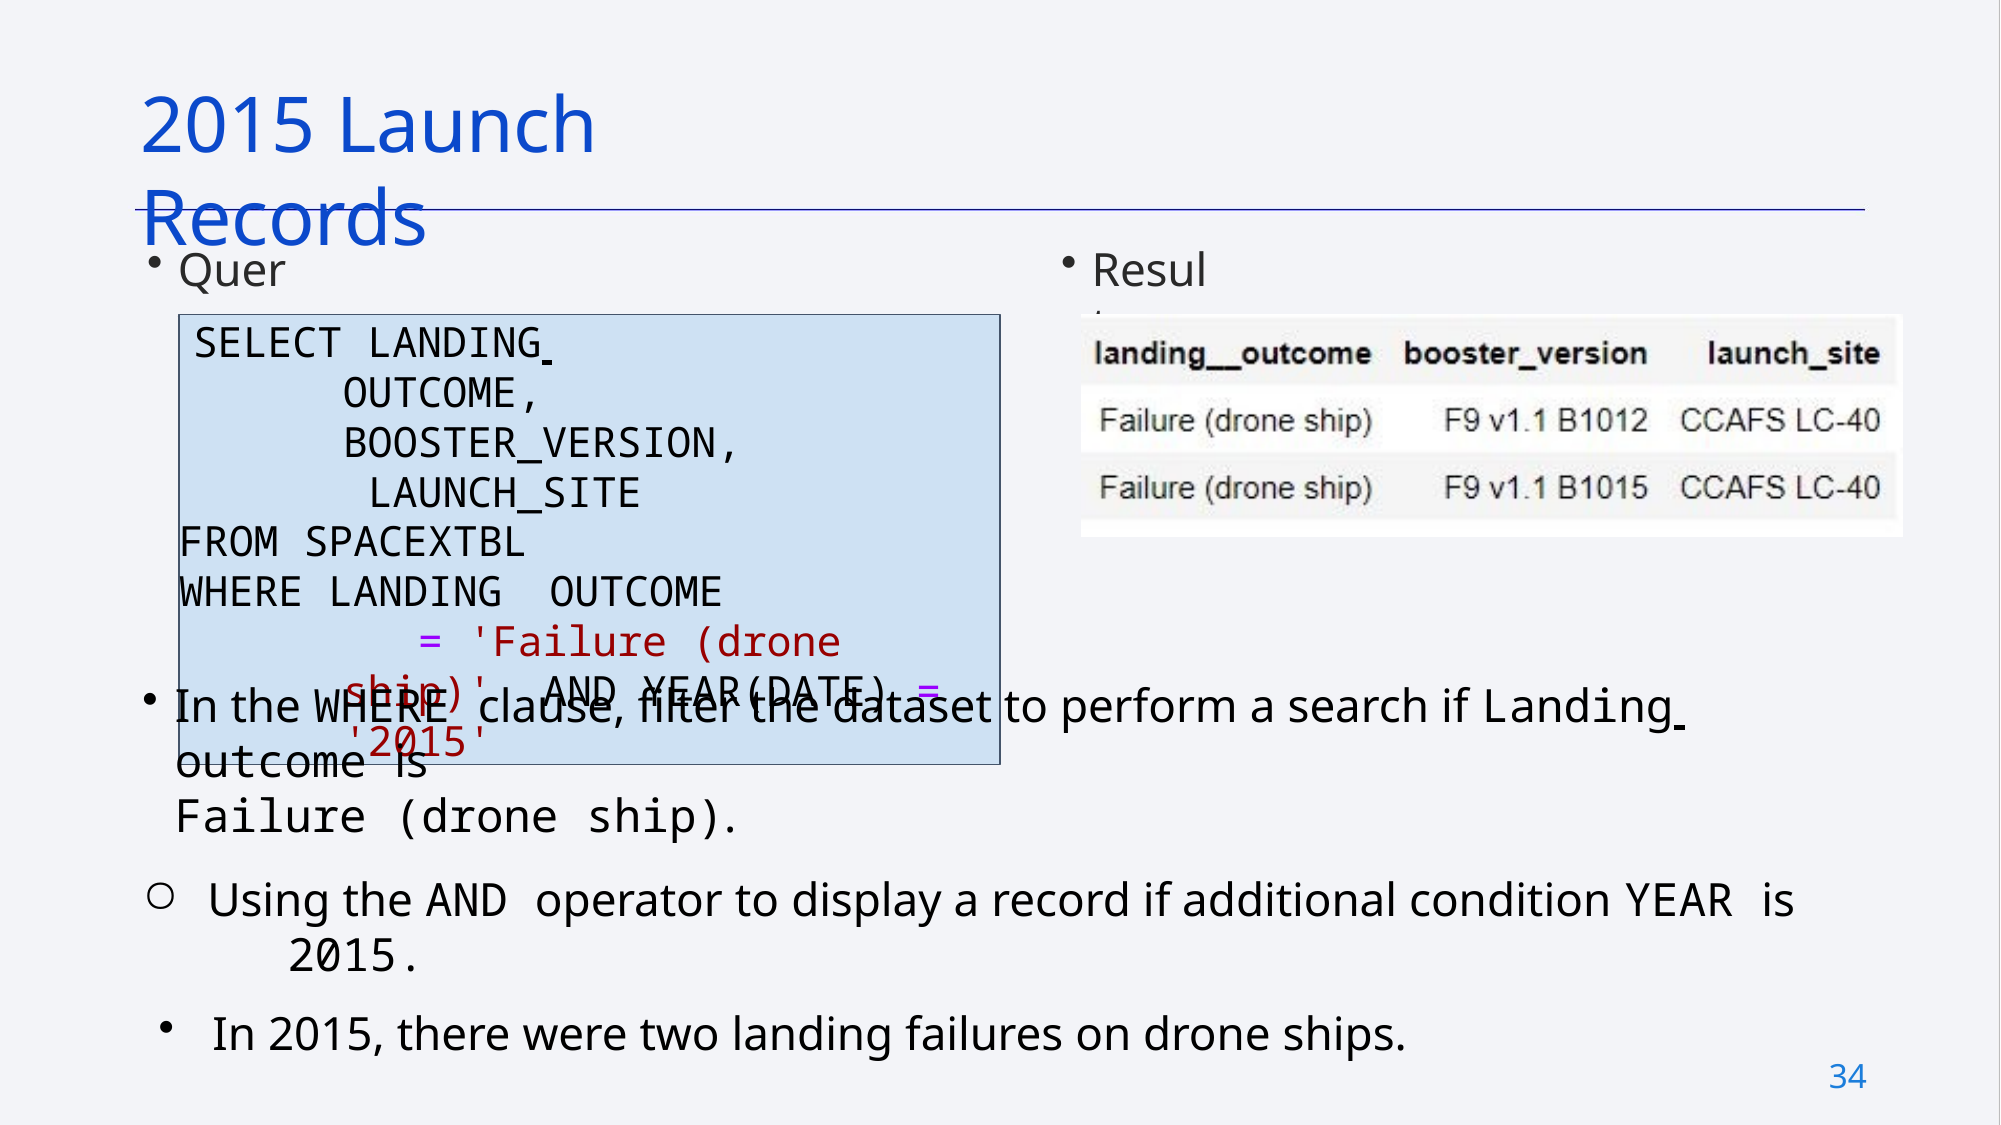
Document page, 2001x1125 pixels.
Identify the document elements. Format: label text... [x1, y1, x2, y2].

title 2015 Launch Records [138, 73, 897, 264]
text_box In the WHERE clause, filter the dataset to perform a search if Landing outcome is Failure (drone ship). Using the AND operator to display a record if additional condition YEAR is 2015. In 2015, there were two landing failures on drone ships. 34 [142, 674, 1868, 1095]
text_box Query [145, 238, 305, 351]
text_box Result [1059, 238, 1224, 351]
picture [0, 0, 2000, 1125]
text_box SELECT LANDING OUTCOME, BOOSTER_VERSION, LAUNCH_SITE FROM SPACEXTBL WHERE LANDING OUTCOME = 'Failure (drone ship)' AND YEAR(DATE) = '2015' [178, 314, 1001, 674]
